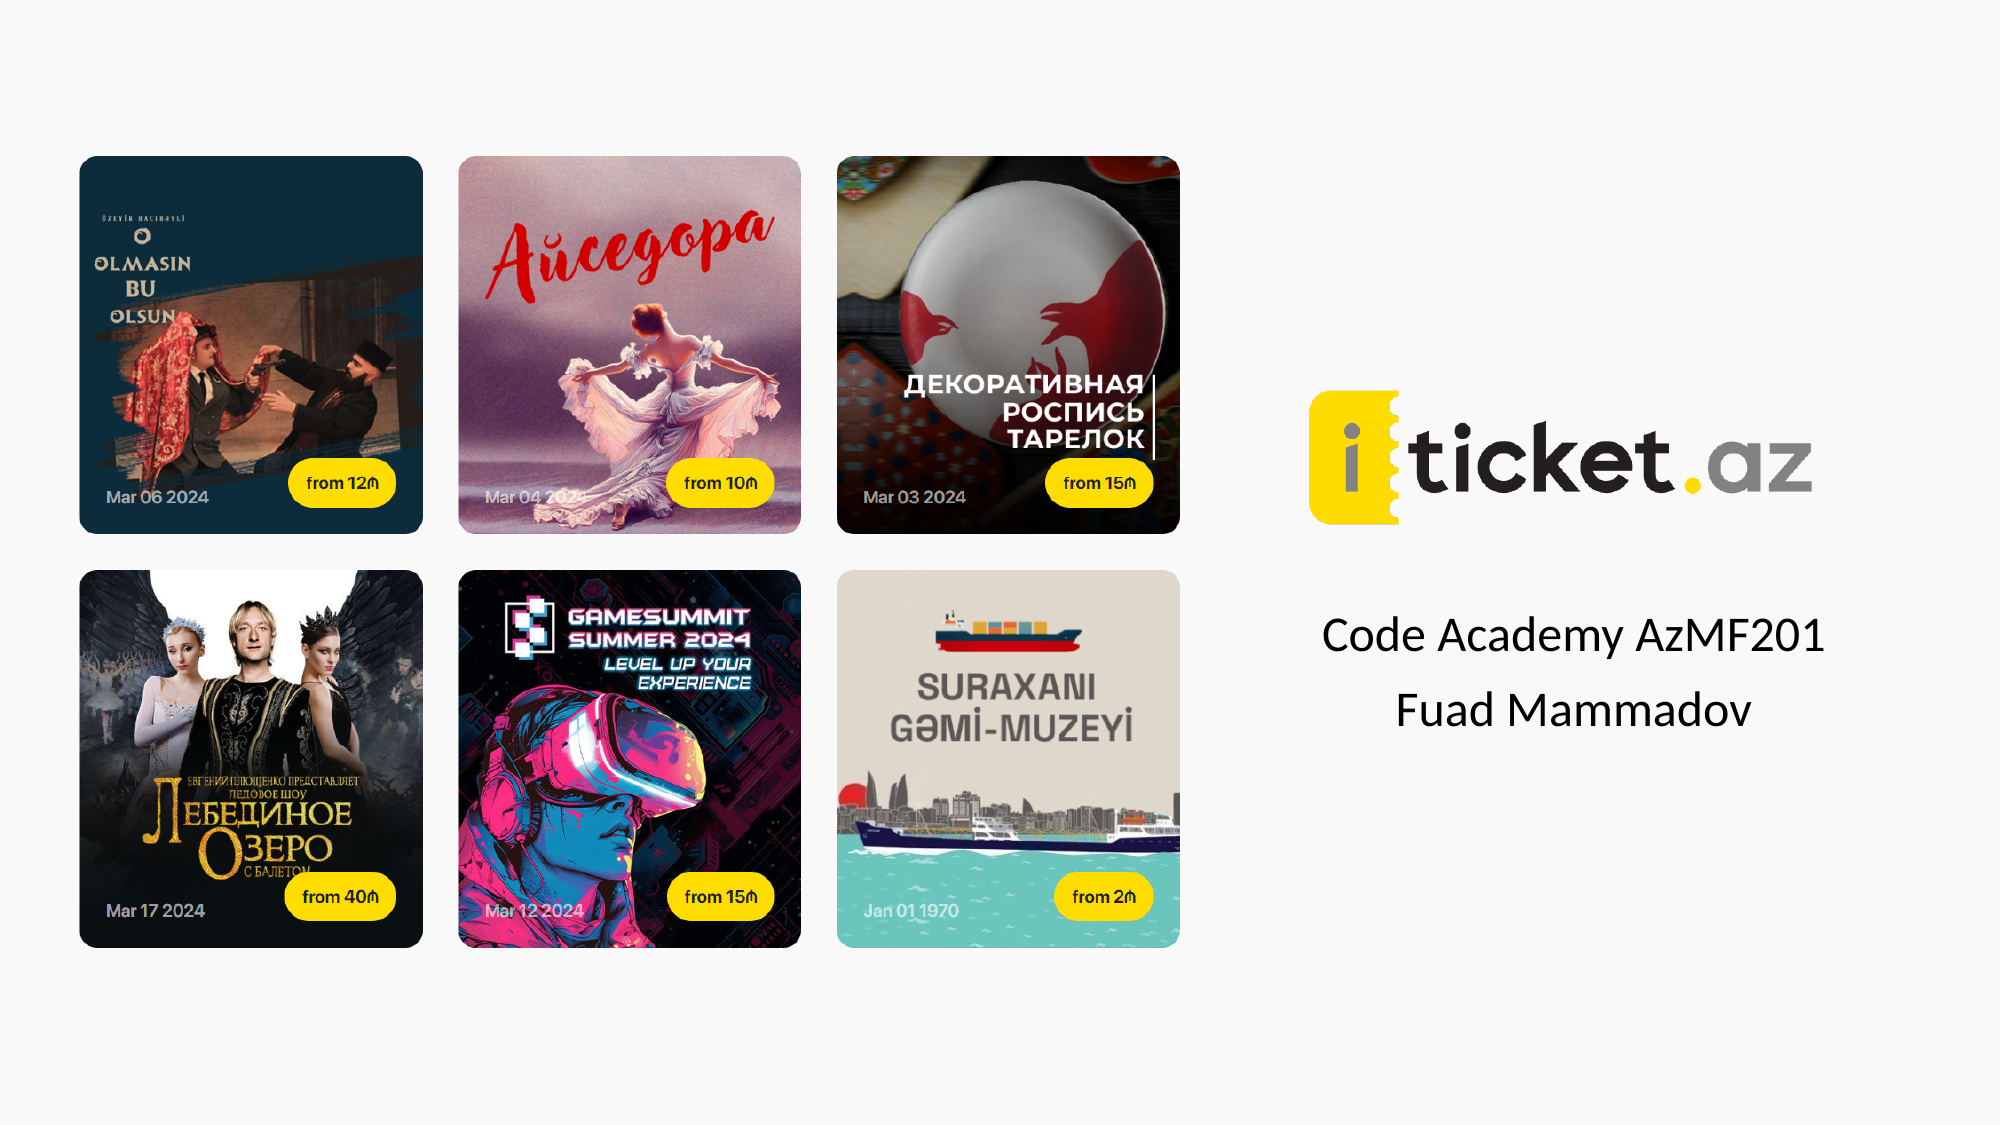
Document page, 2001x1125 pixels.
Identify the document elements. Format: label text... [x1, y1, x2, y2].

picture [1309, 389, 1812, 525]
picture [40, 114, 1232, 983]
subtitle Code Academy AzMF201 Fuad Mammadov [1232, 600, 2000, 873]
